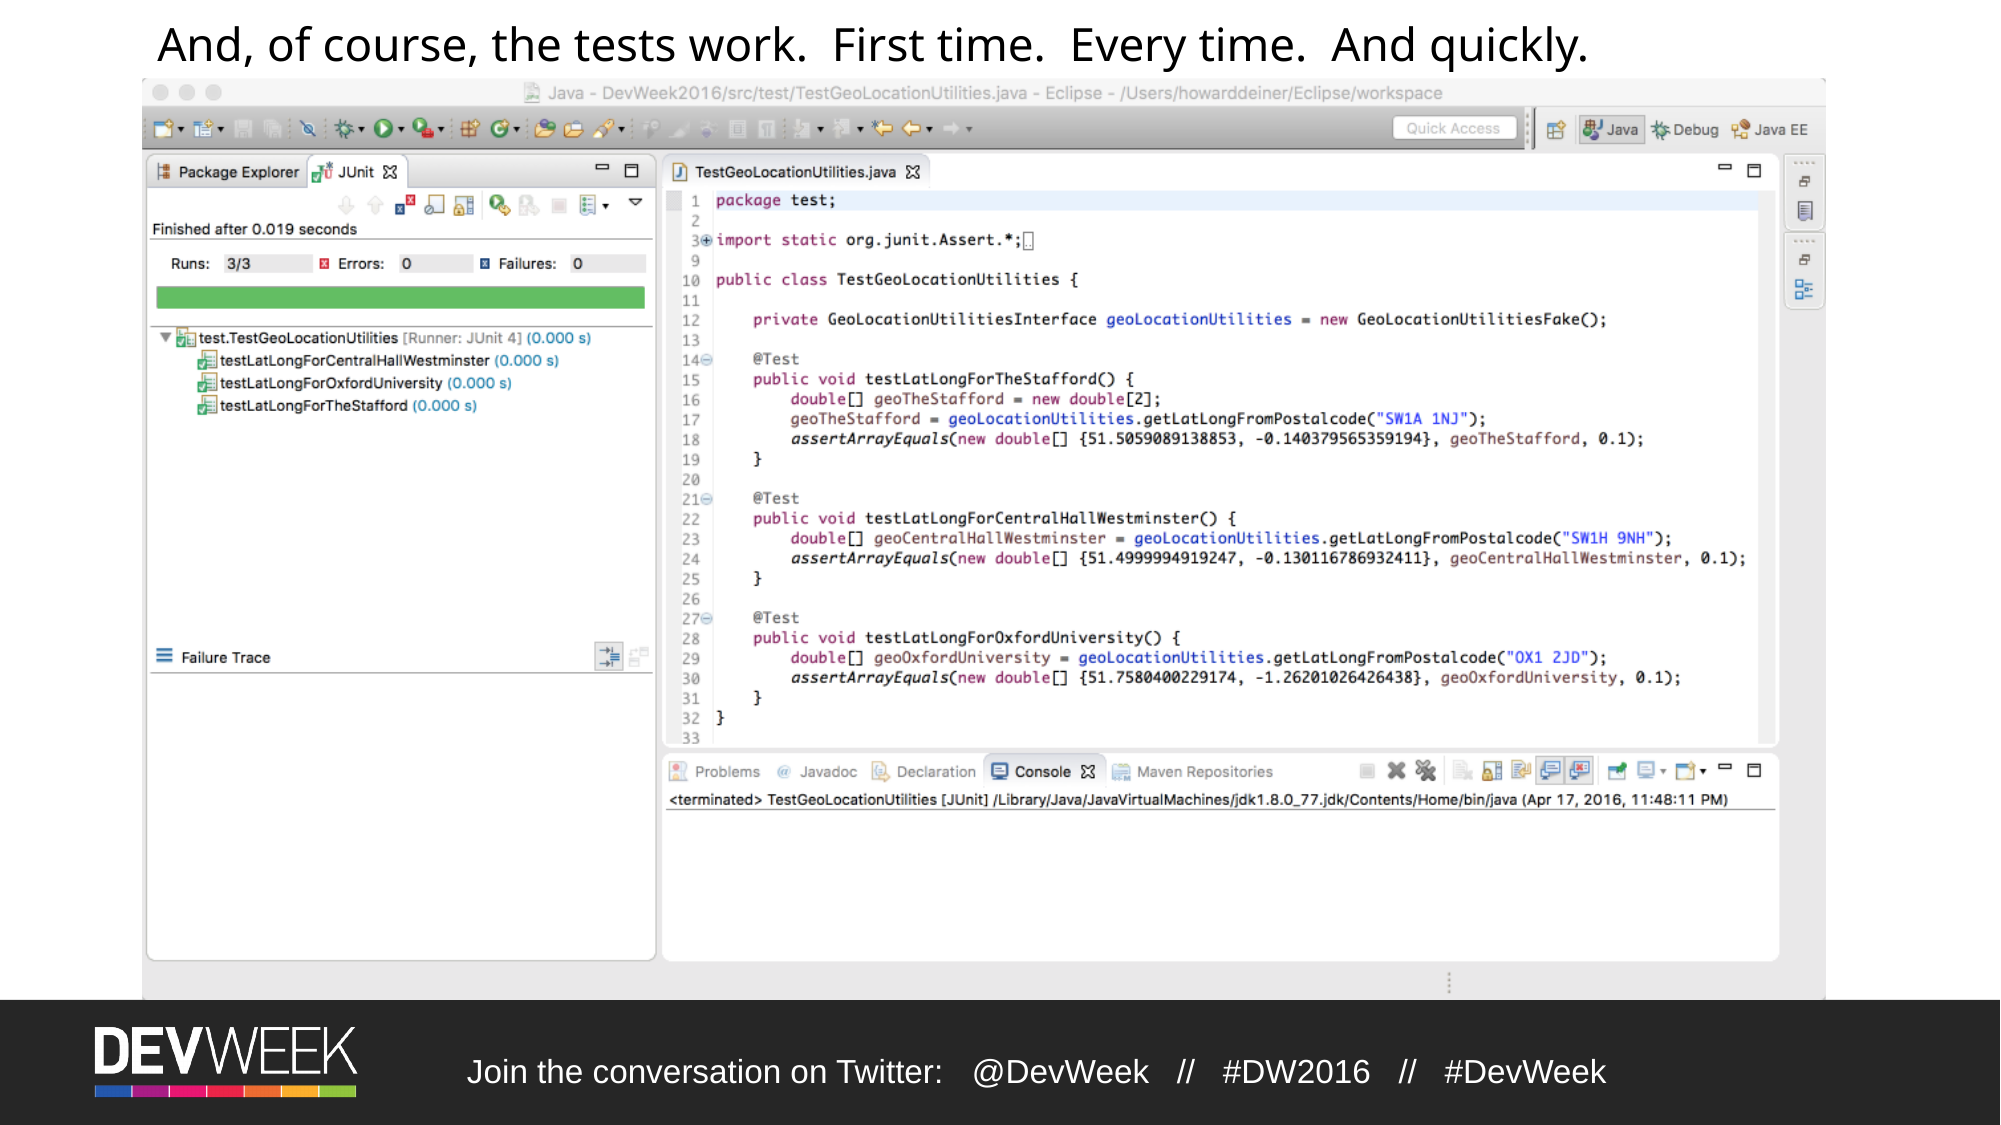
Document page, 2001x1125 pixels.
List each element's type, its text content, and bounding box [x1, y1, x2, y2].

text_box [0, 999, 2000, 1125]
text_box And, of course, the tests work. First time. Every time. And quickly. [142, 8, 1976, 78]
picture [142, 78, 1826, 1000]
text_box Join the conversation on Twitter: @DevWeek // #DW2016 // #DevWeek [452, 1031, 1638, 1098]
picture [87, 1021, 365, 1104]
